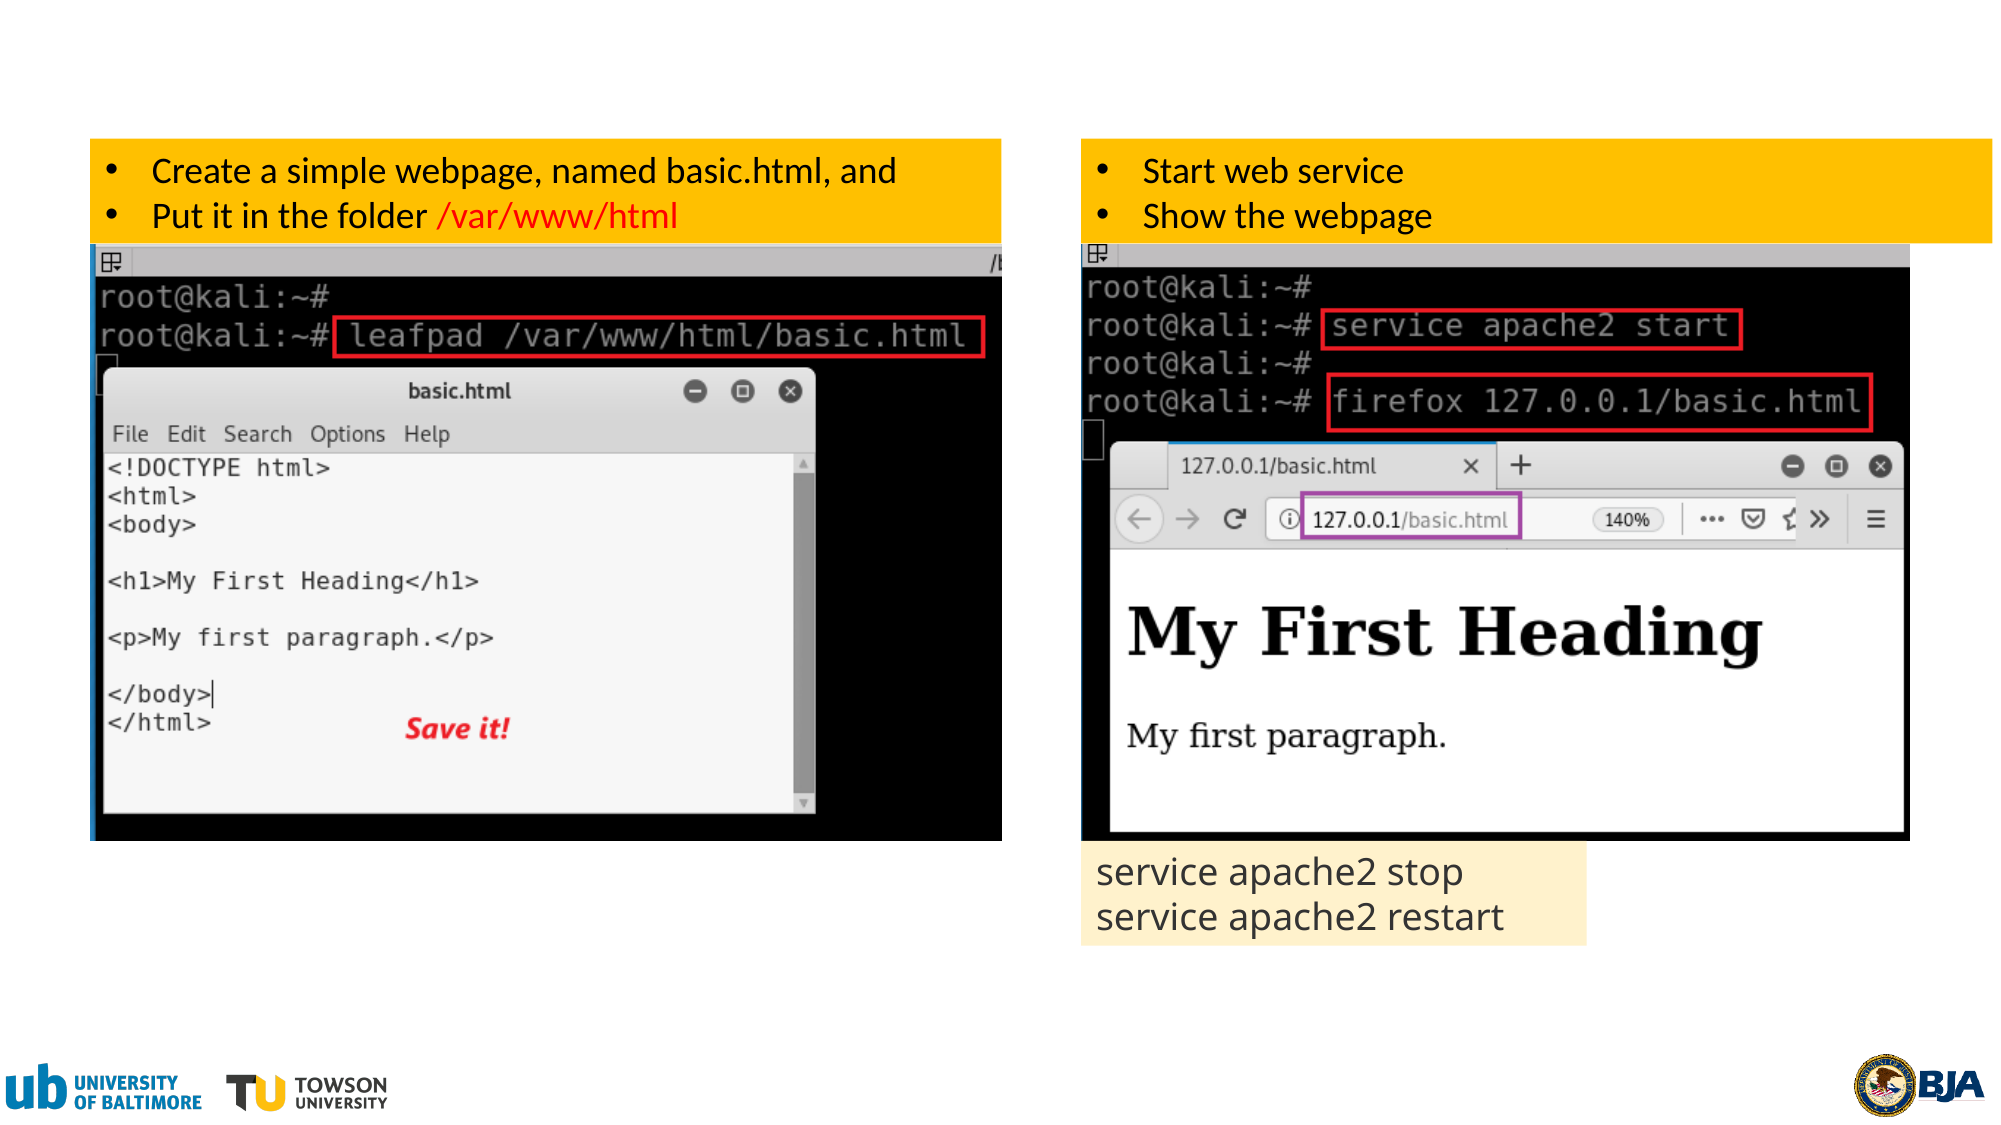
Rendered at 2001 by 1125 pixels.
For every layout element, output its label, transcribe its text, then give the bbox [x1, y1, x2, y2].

text_box service apache2 stop service apache2 restart [1081, 841, 1587, 946]
picture [1081, 244, 1910, 841]
text_box Create a simple webpage, named basic.html, and Put it in the folder /var/www/html [90, 138, 1002, 244]
picture [0, 1031, 407, 1125]
picture [1854, 1054, 1986, 1117]
text_box Start web service Show the webpage [1081, 138, 1993, 244]
picture [90, 244, 1002, 841]
